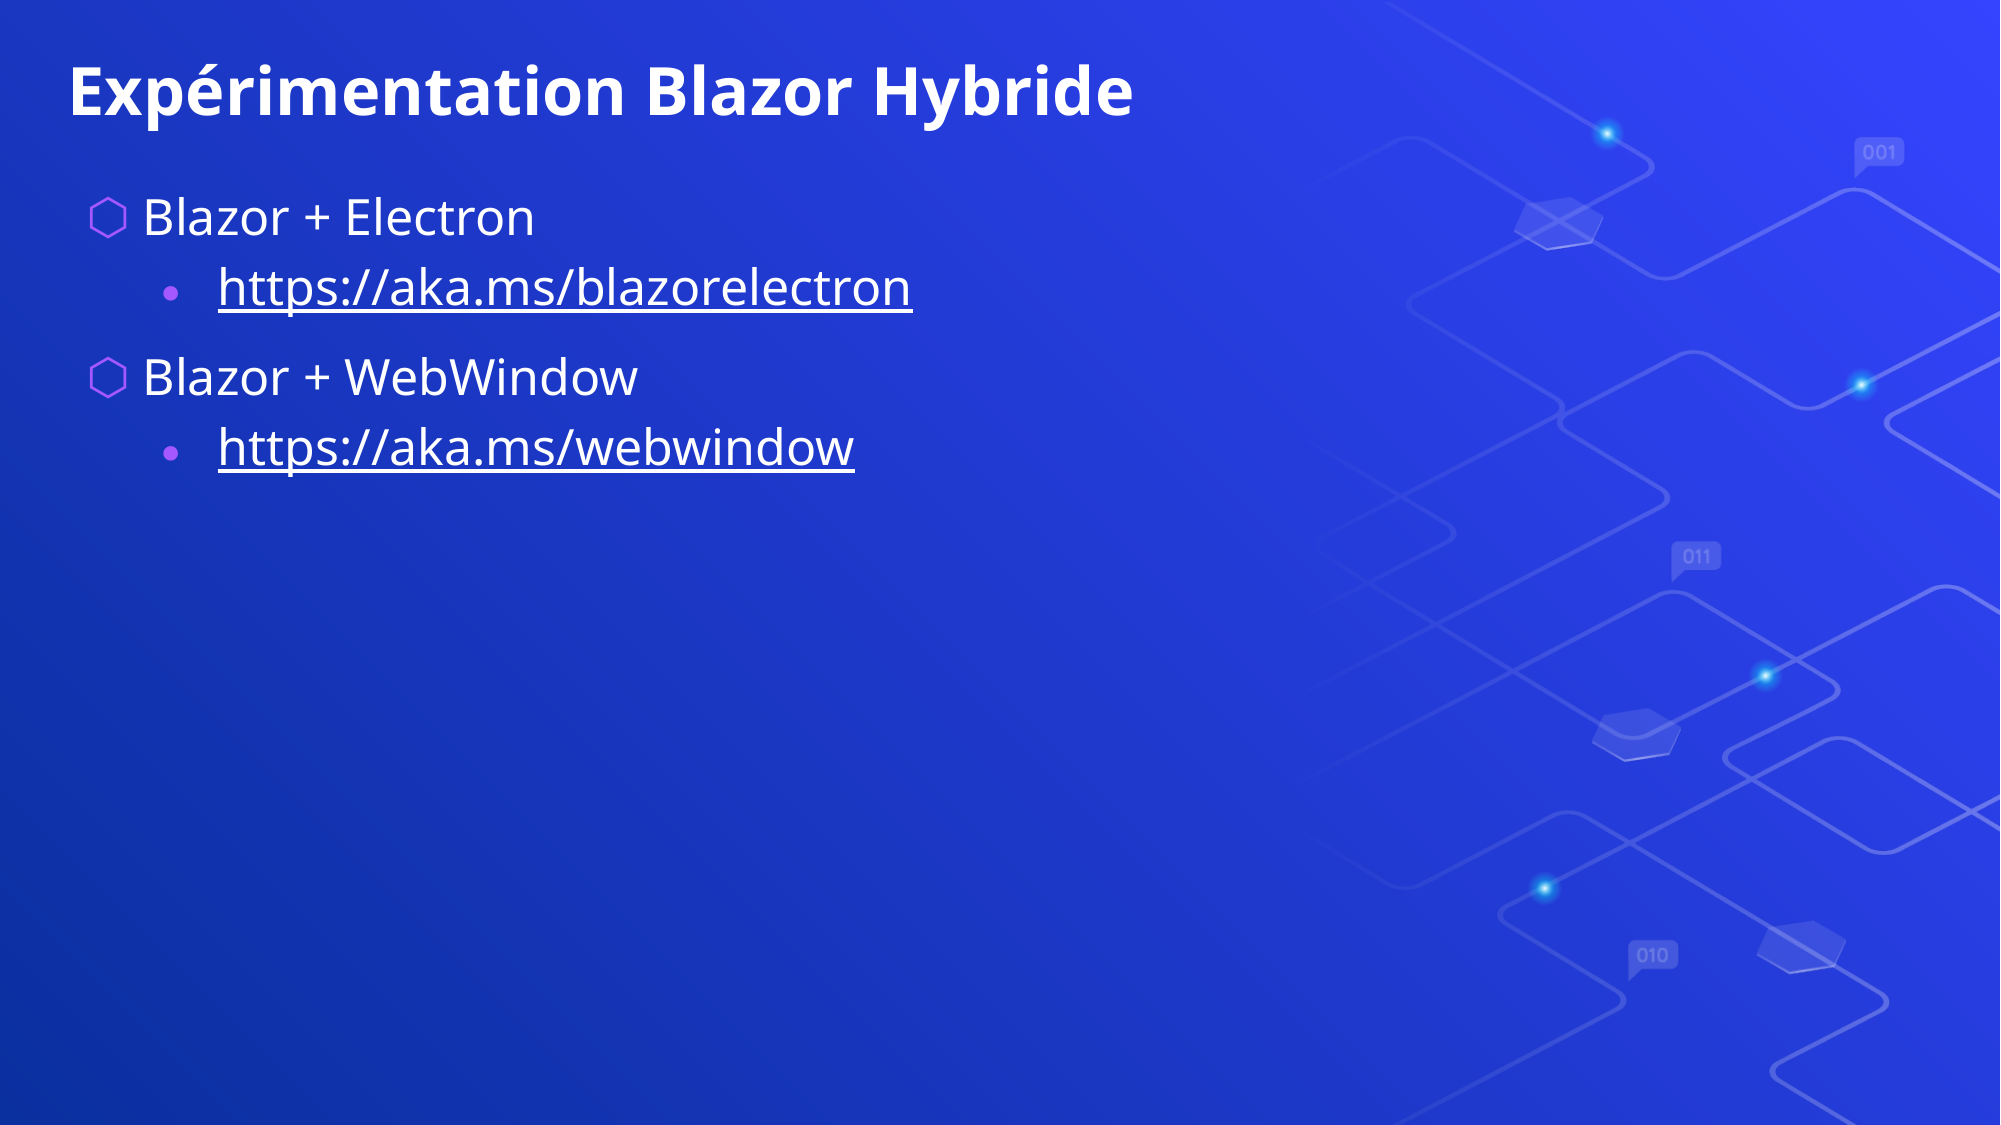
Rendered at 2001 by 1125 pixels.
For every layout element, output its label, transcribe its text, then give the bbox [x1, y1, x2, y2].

list Blazor + Electron https://aka.ms/blazorelectron Blazor + WebWindow https://aka.ms/webwindow [67, 176, 1979, 799]
title Expérimentation Blazor Hybride [67, 43, 1383, 130]
picture [0, 0, 2000, 1125]
